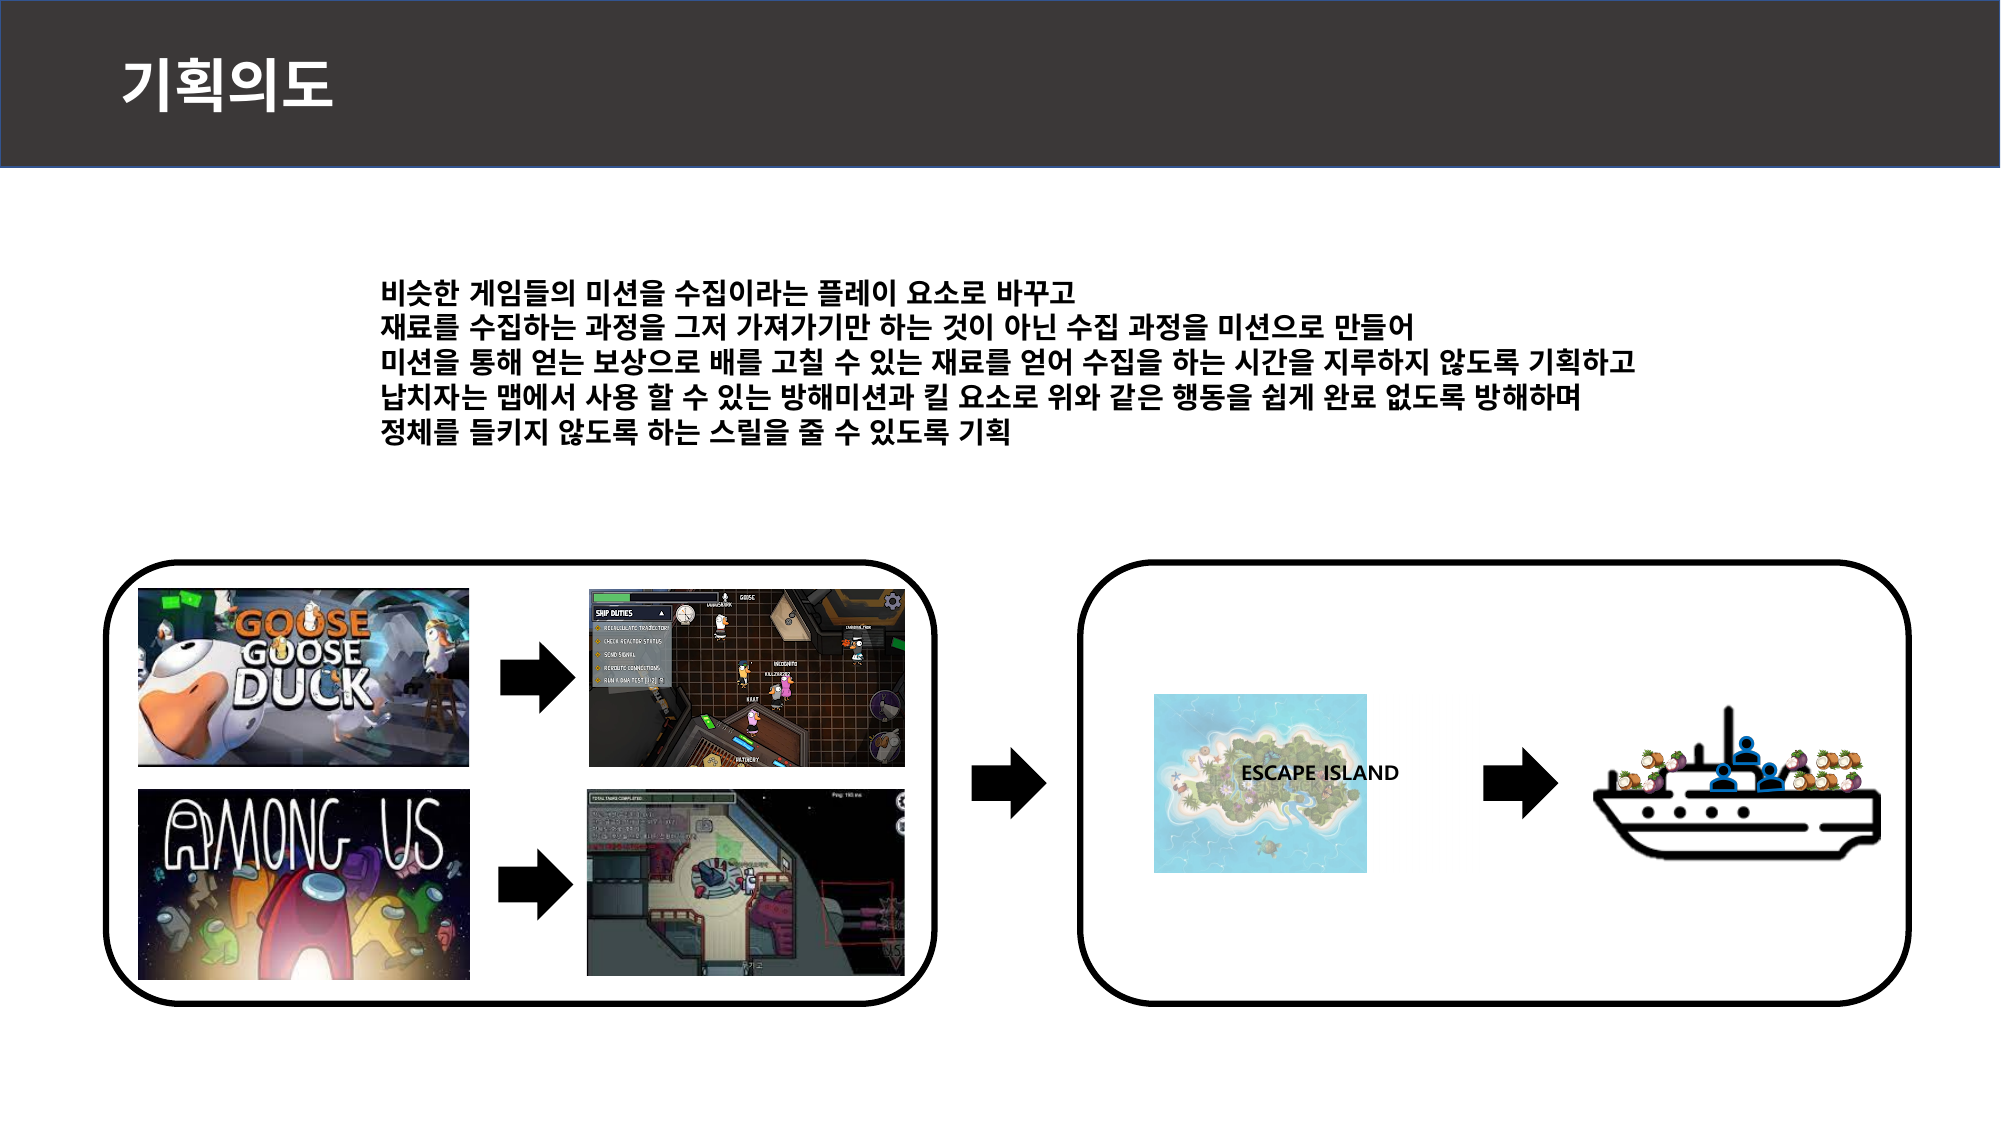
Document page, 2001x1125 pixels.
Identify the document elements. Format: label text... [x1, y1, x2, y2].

text_box [971, 747, 1047, 820]
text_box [1591, 638, 1881, 927]
text_box [1079, 561, 1910, 1005]
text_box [138, 588, 905, 980]
text_box 기획의도 [106, 41, 800, 127]
text_box [104, 561, 936, 1005]
picture [1154, 694, 1486, 873]
text_box [1486, 747, 1559, 820]
text_box 비슷한 게임들의 미션을 수집이라는 플레이 요소로 바꾸고 재료를 수집하는 과정을 그저 가져가기만 하는 것이 아닌 수집 과정을 미션으로 만들어 미션을 통해 얻는 보상으로 배를 고칠 수 있는 재료를 얻어 수집을 하는 시간을 지루하지 않도록 기획하고 납치자는 맵에서 사용 할 수 있는 방해미션과 킬 요소로 위와 같은 행동을 쉽게 완료 없도록 방해하며 정체를 들키지 않도록 하는 스릴을 줄 수 있도록 기획 [365, 267, 1653, 458]
